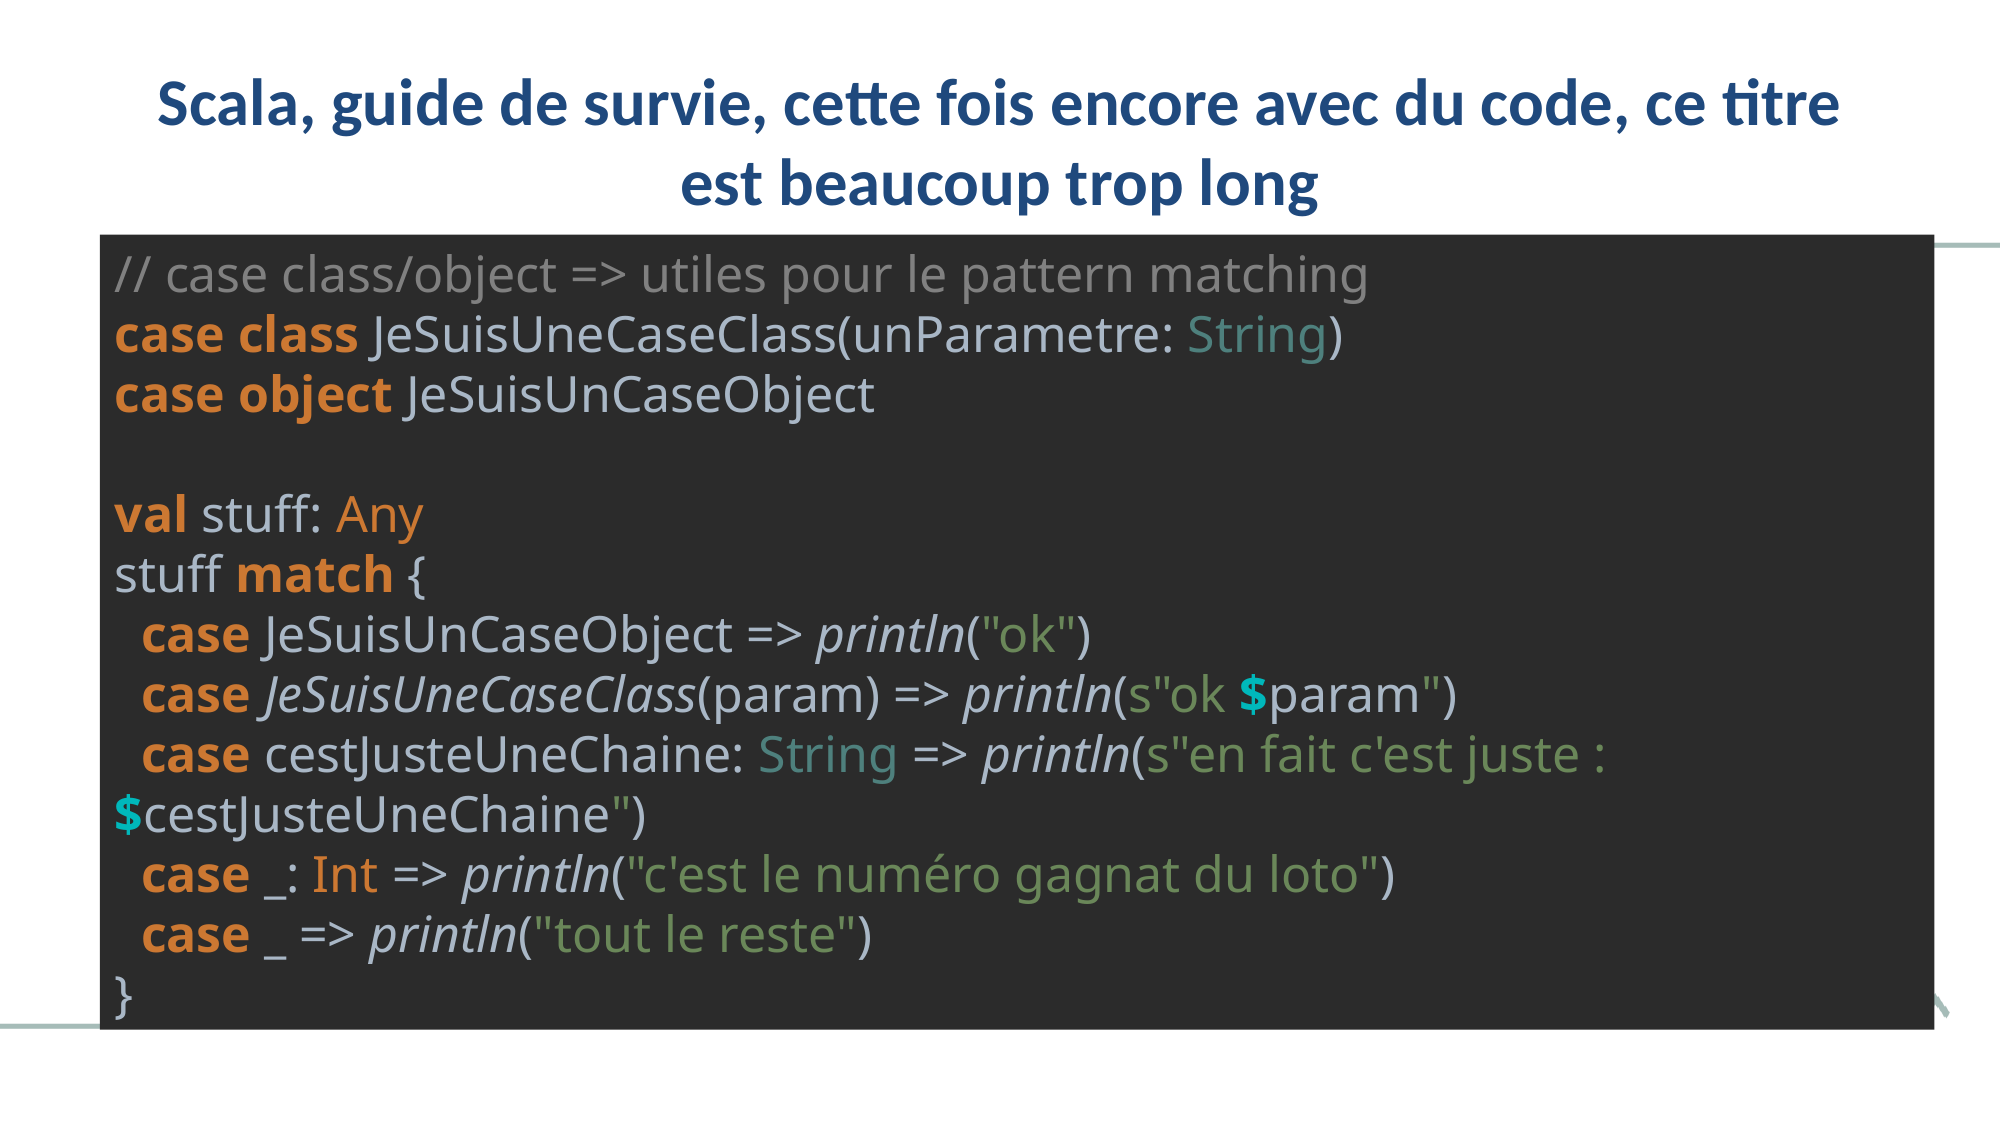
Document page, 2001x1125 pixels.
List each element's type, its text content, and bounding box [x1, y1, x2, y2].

list // case class/object => utiles pour le pattern matching case class JeSuisUneCaseClass(unParametre: String) case object JeSuisUnCaseObject val stuff: Any stuff match { case JeSuisUnCaseObject => println("ok") case JeSuisUneCaseClass(param) => println(s"ok $param") case cestJusteUneChaine: String => println(s"en fait c'est juste : $cestJusteUneChaine") case _: Int => println("c'est le numéro gagnat du loto") case _ => println("tout le reste") } [99, 234, 1935, 1030]
picture [0, 988, 1974, 1047]
title Scala, guide de survie, cette fois encore avec du code, ce titre est beaucoup trop long [99, 45, 1900, 233]
picture [960, 208, 2000, 256]
